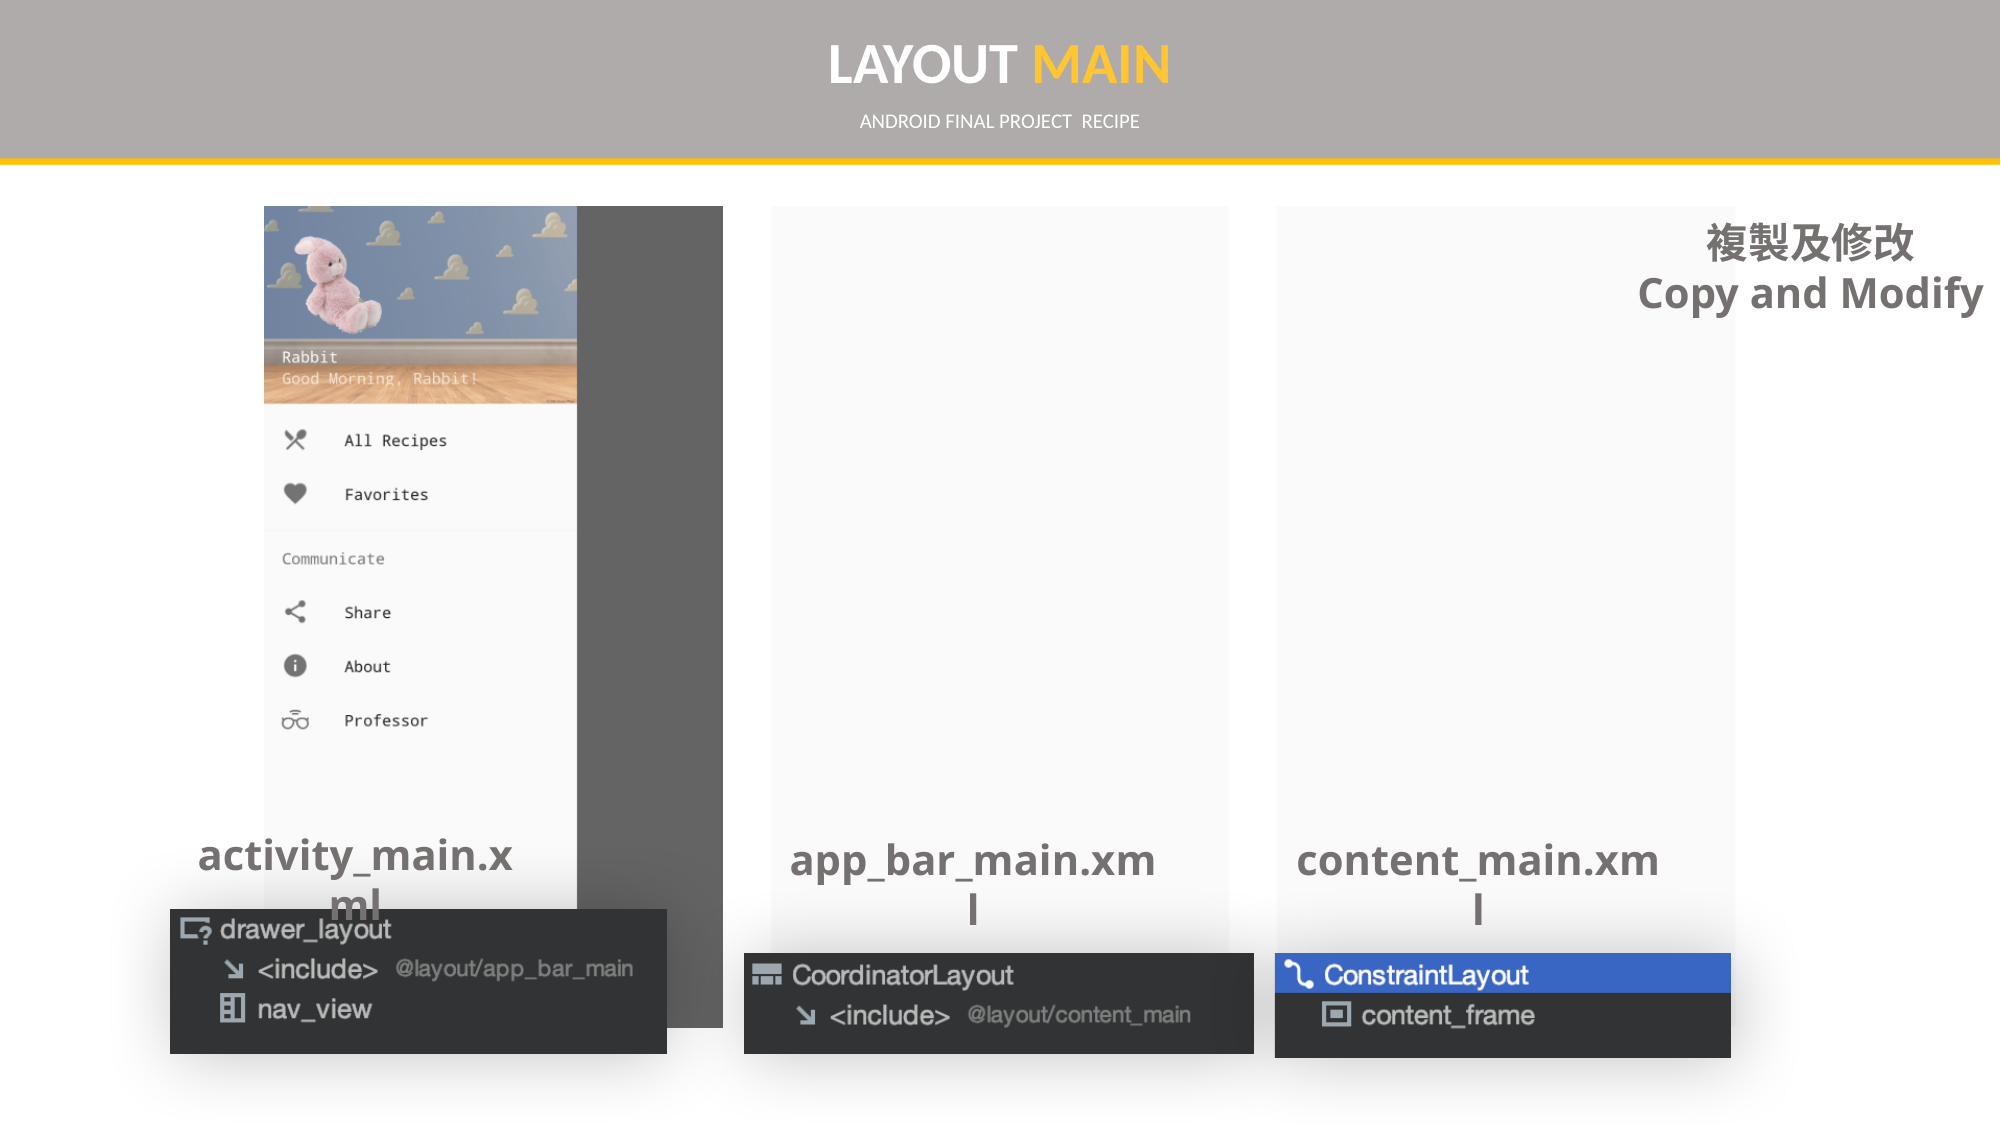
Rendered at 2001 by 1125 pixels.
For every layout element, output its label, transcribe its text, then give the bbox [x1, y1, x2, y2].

text_box LAYOUT MAIN ANDROID FINAL PROJECT RECIPE [0, 0, 2000, 159]
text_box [264, 206, 1736, 1028]
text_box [170, 909, 1731, 1076]
text_box 複製及修改 Copy and Modify [1736, 260, 2000, 323]
text_box activity_main.xml [165, 848, 264, 910]
